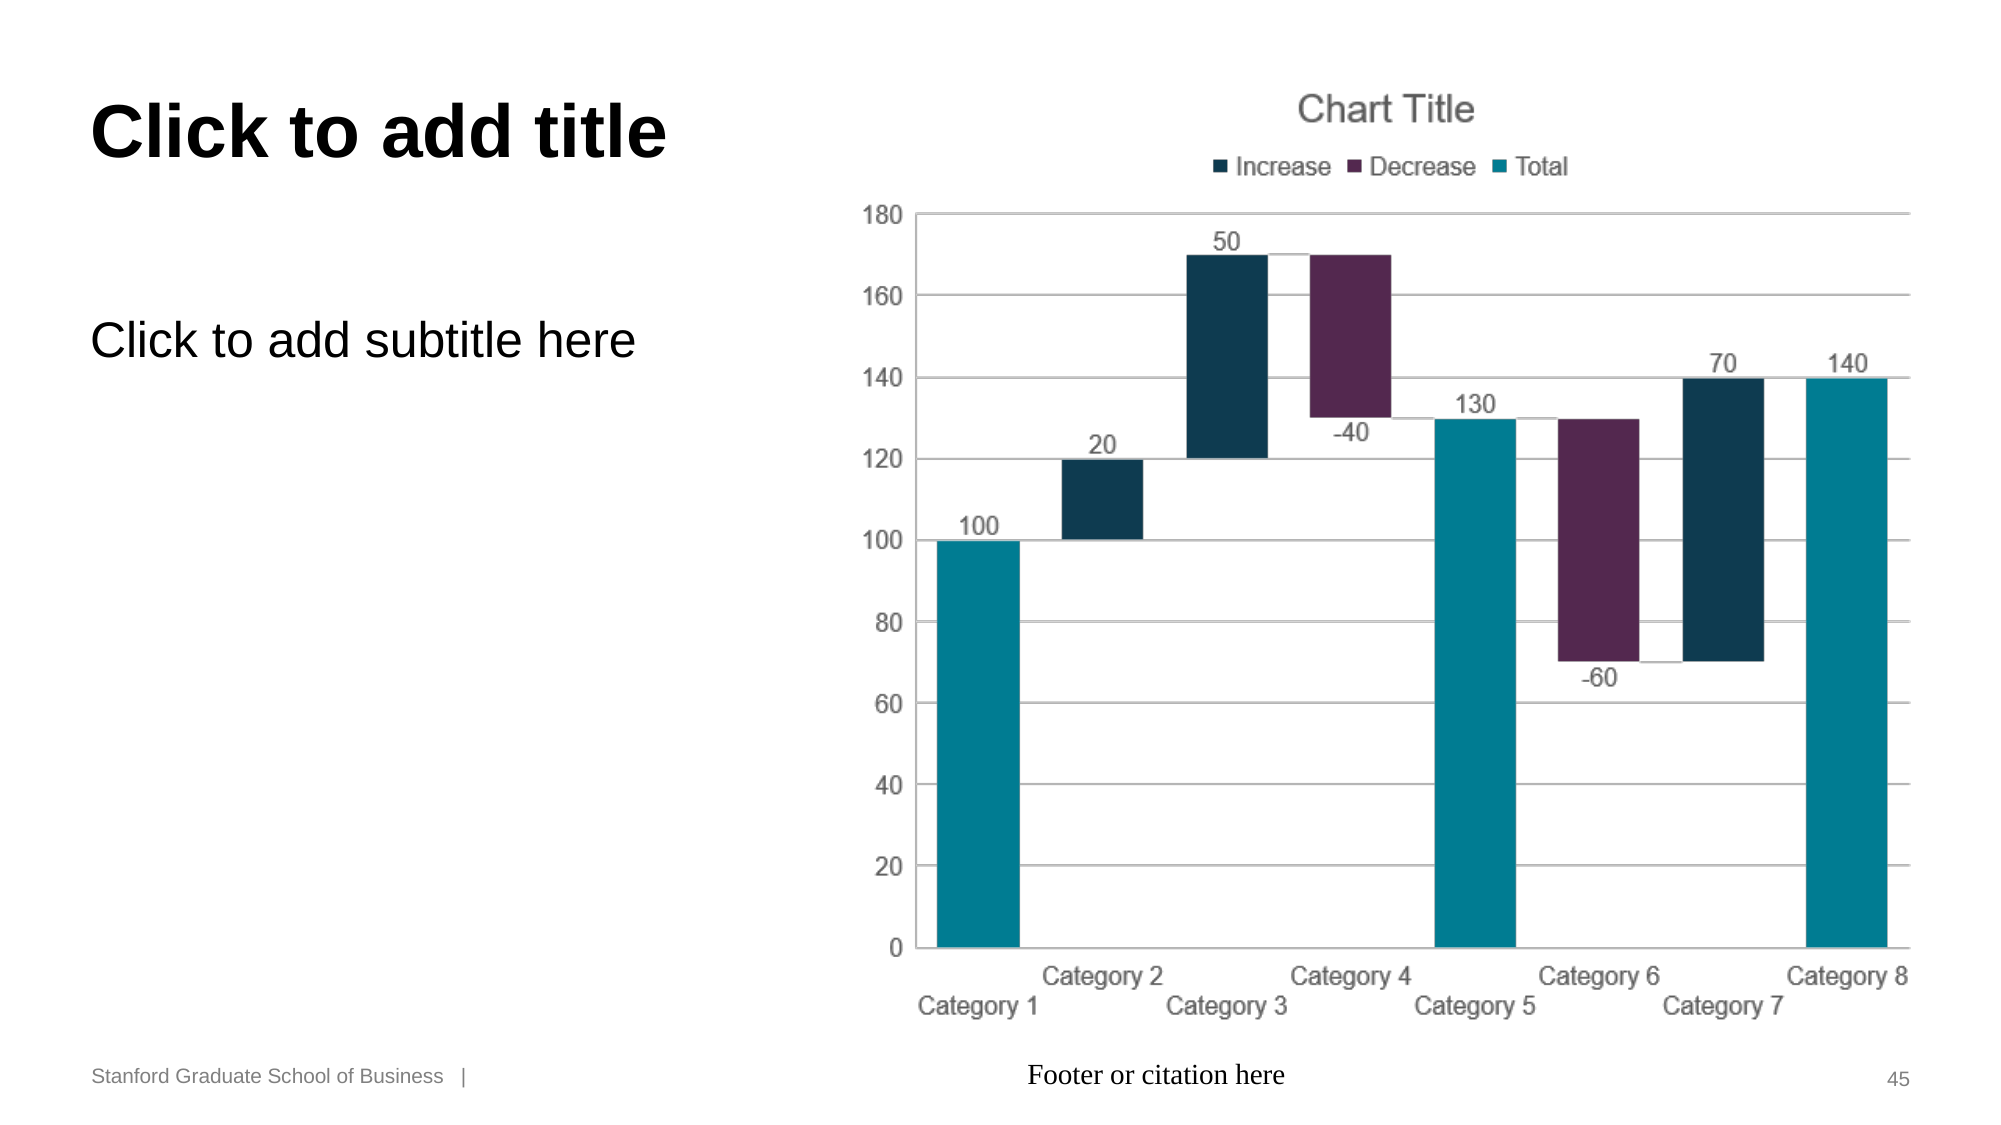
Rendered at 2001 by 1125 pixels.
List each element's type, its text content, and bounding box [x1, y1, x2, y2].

list Click to add subtitle here [75, 299, 783, 1032]
slide_number 45 [1866, 1054, 1925, 1098]
footer Footer or citation here [468, 1054, 1844, 1098]
picture [850, 74, 1925, 1032]
title Click to add title [75, 75, 783, 181]
